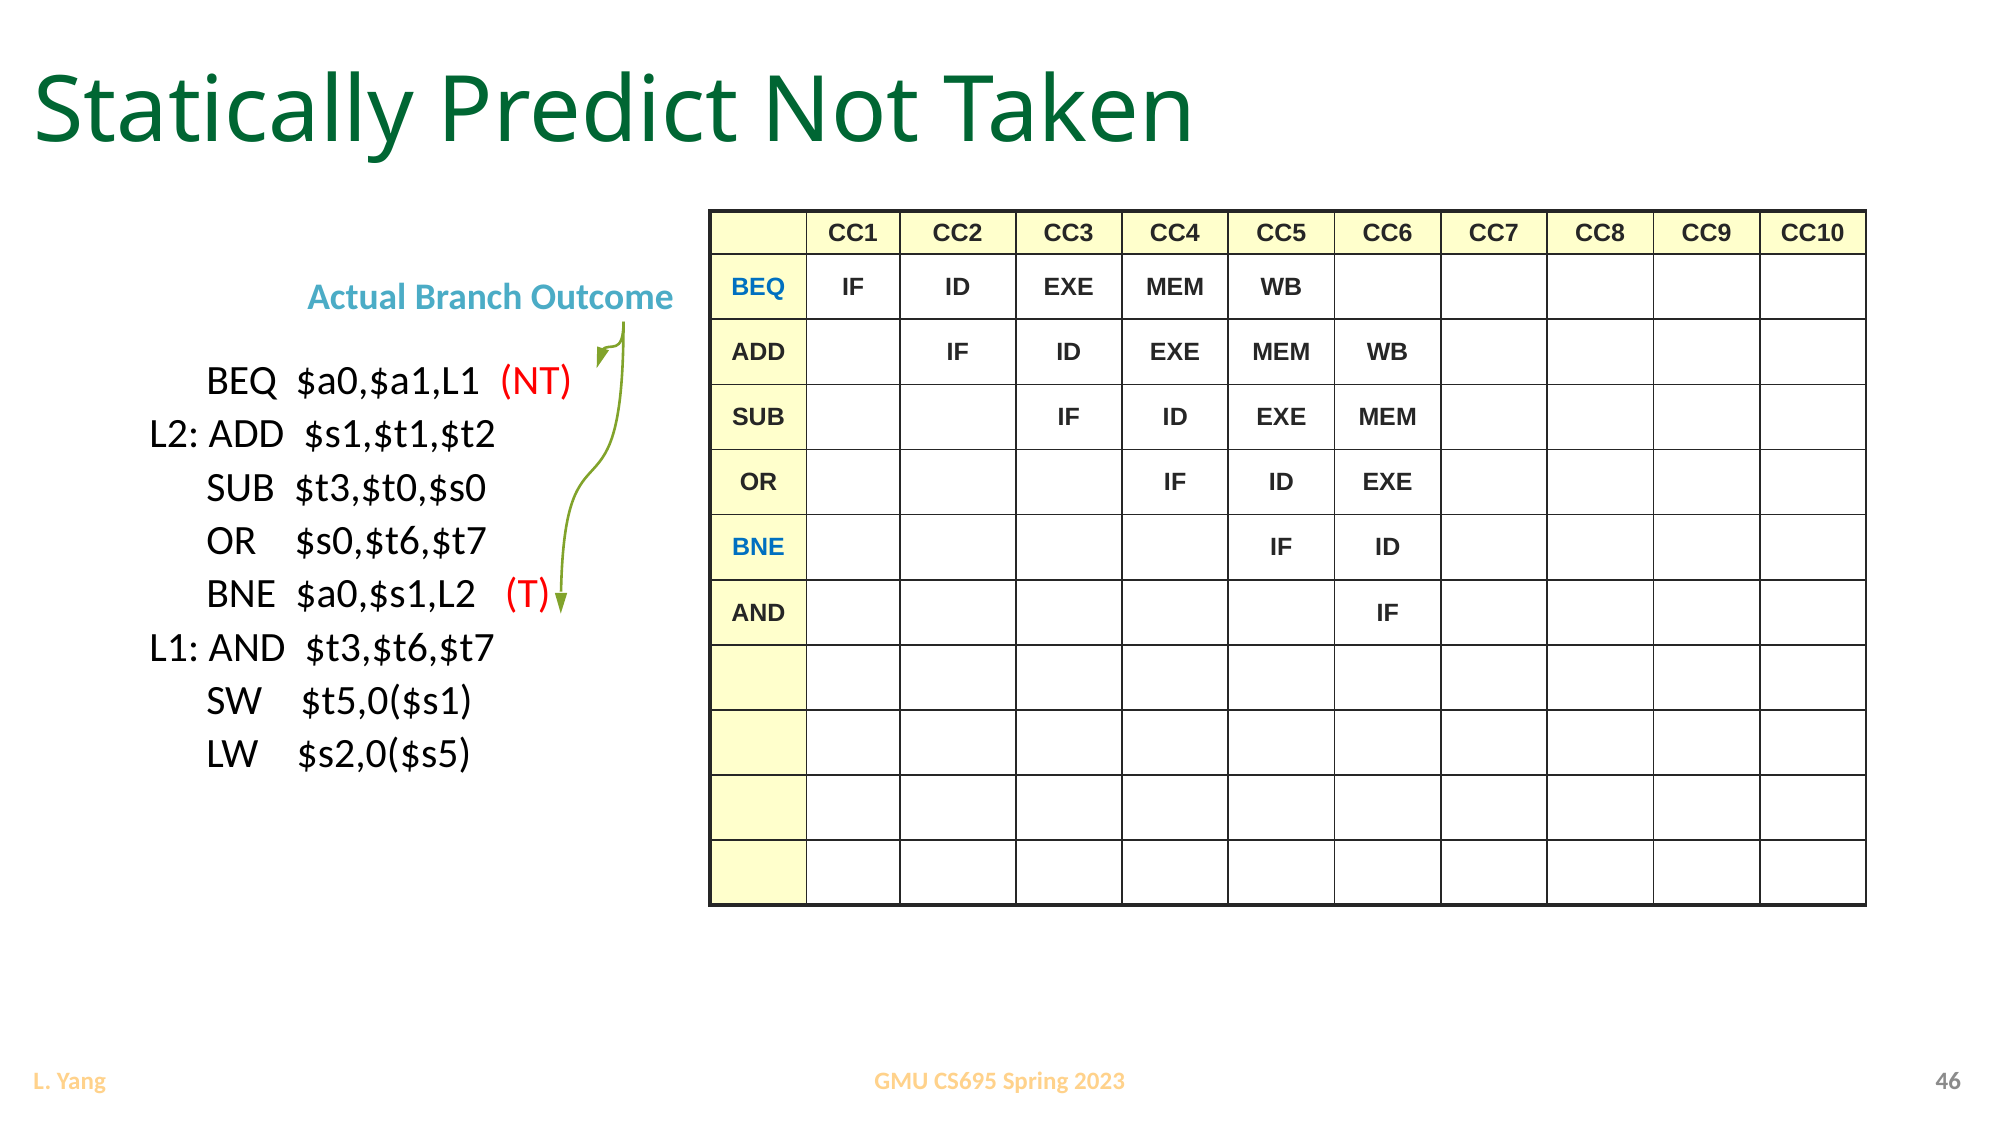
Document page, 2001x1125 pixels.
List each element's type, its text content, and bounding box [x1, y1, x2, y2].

table_cell [1442, 841, 1546, 903]
table_cell [1548, 776, 1653, 839]
table_cell [901, 385, 1015, 449]
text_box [446, 436, 738, 499]
table_cell [712, 646, 806, 709]
table_cell [1548, 320, 1653, 384]
table_cell [807, 776, 899, 839]
table_header CC5 [1229, 213, 1334, 253]
table_cell MEM [1123, 255, 1227, 318]
table_cell [1017, 711, 1121, 774]
table_cell EXE [1229, 385, 1334, 449]
table_cell [1123, 646, 1227, 709]
table_cell [1442, 450, 1546, 514]
table_cell [1123, 841, 1227, 903]
table_cell IF [901, 320, 1015, 384]
table_cell [1442, 581, 1546, 644]
table_cell [1123, 581, 1227, 644]
table_cell [1654, 450, 1759, 514]
table_cell [1654, 841, 1759, 903]
table_header CC8 [1548, 213, 1653, 253]
table_cell [901, 581, 1015, 644]
table_cell [807, 711, 899, 774]
table_cell [712, 711, 806, 774]
table_cell [1761, 515, 1865, 579]
table_header CC9 [1654, 213, 1759, 253]
table_header CC4 [1123, 213, 1227, 253]
table_cell [807, 581, 899, 644]
table_cell [1761, 385, 1865, 449]
text_box BEQ $a0,$a1,L1 (NT) L2: ADD $s1,$t1,$t2 SUB $t3,$t0,$s0 OR $s0,$t6,$t7 BNE $a0,$s1,L2 (T) L1: AND $t3,$t6,$t7 SW $t5,0($s1) LW $s2,0($s5) [561, 351, 848, 614]
table_cell [901, 646, 1015, 709]
table_cell [1654, 776, 1759, 839]
table_cell [1654, 515, 1759, 579]
title Statically Predict Not Taken [18, 25, 1977, 169]
table_cell [1229, 581, 1334, 644]
slide_number L. Yang [18, 1050, 469, 1110]
table_cell [1442, 711, 1546, 774]
table_header [712, 213, 806, 253]
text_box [586, 331, 634, 359]
table_cell [1017, 581, 1121, 644]
table_cell [901, 841, 1015, 903]
table_cell [1654, 646, 1759, 709]
table_cell ID [1229, 450, 1334, 514]
table_cell [901, 450, 1015, 514]
table_cell [848, 385, 899, 449]
table_cell [848, 515, 899, 579]
table_cell ID [901, 255, 1015, 318]
table_cell [1761, 255, 1865, 318]
table_header CC7 [1442, 213, 1546, 253]
table_cell [1229, 646, 1334, 709]
table_cell IF [807, 255, 899, 318]
table_cell [1335, 776, 1440, 839]
table_header CC3 [1017, 213, 1121, 253]
table_cell [1017, 515, 1121, 579]
table_cell [1017, 450, 1121, 514]
table_cell [1654, 711, 1759, 774]
table_cell [807, 320, 899, 384]
table_cell IF [1335, 581, 1440, 644]
table_cell [1123, 776, 1227, 839]
table_cell [1761, 646, 1865, 709]
table_cell [1548, 255, 1653, 318]
table_cell [1335, 711, 1440, 774]
table_cell [807, 646, 899, 709]
table_cell [1548, 450, 1653, 514]
table_cell [1442, 515, 1546, 579]
table_cell [1548, 646, 1653, 709]
table_cell [901, 515, 1015, 579]
table_cell [1548, 711, 1653, 774]
table_cell [1761, 841, 1865, 903]
table_cell [1229, 776, 1334, 839]
table_cell AND [712, 614, 806, 644]
table_cell IF [1123, 450, 1227, 514]
table_cell [1761, 711, 1865, 774]
table_cell [1123, 515, 1227, 579]
table_cell ID [1123, 385, 1227, 449]
text_box BEQ $a0,$a1,L1 (NT) L2: ADD $s1,$t1,$t2 SUB $t3,$t0,$s0 OR $s0,$t6,$t7 BNE $a0,$s1,L2 (T) L1: AND $t3,$t6,$t7 SW $t5,0($s1) LW $s2,0($s5) [134, 351, 621, 614]
table_cell [712, 776, 806, 839]
table_cell EXE [1123, 320, 1227, 384]
table_cell IF [1229, 515, 1334, 579]
table_cell [1335, 841, 1440, 903]
table_cell [1229, 711, 1334, 774]
table_cell [1654, 320, 1759, 384]
table_cell [1761, 581, 1865, 644]
text_box Actual Branch Outcome [292, 264, 690, 325]
table_cell [712, 841, 806, 903]
table_cell [1017, 841, 1121, 903]
table_cell BEQ [712, 255, 806, 318]
table_header CC6 [1335, 213, 1440, 253]
table_cell [1654, 385, 1759, 449]
table_cell [1548, 841, 1653, 903]
table_cell [1442, 385, 1546, 449]
table_cell [901, 776, 1015, 839]
table_cell WB [1335, 320, 1440, 384]
slide_number 46 [1526, 1050, 1977, 1110]
table_cell [1335, 646, 1440, 709]
table_cell [1654, 581, 1759, 644]
table_cell MEM [1335, 385, 1440, 449]
table_cell [901, 711, 1015, 774]
table_cell [1761, 776, 1865, 839]
table_cell [1229, 841, 1334, 903]
table_cell ADD [712, 320, 806, 351]
table_header CC1 [807, 213, 899, 253]
table_header CC10 [1761, 213, 1865, 253]
table_cell [1654, 255, 1759, 318]
table_cell EXE [1335, 450, 1440, 514]
table_cell [1335, 255, 1440, 318]
table_cell [1017, 646, 1121, 709]
table_cell [1442, 776, 1546, 839]
table_cell ID [1335, 515, 1440, 579]
table_cell [1548, 581, 1653, 644]
table_cell [1017, 776, 1121, 839]
footer GMU CS695 Spring 2023 [662, 1050, 1338, 1110]
table_cell [1761, 320, 1865, 384]
table_cell [848, 450, 899, 514]
table_cell [1761, 450, 1865, 514]
table_cell [1548, 385, 1653, 449]
table_header CC2 [901, 213, 1015, 253]
table_cell ID [1017, 320, 1121, 384]
table_cell EXE [1017, 255, 1121, 318]
table_cell [1442, 255, 1546, 318]
table_cell [1123, 711, 1227, 774]
table_cell [1442, 320, 1546, 384]
table_cell [1442, 646, 1546, 709]
table_cell IF [1017, 385, 1121, 449]
table_cell MEM [1229, 320, 1334, 384]
table_cell [1548, 515, 1653, 579]
table_cell [807, 841, 899, 903]
table_cell WB [1229, 255, 1334, 318]
